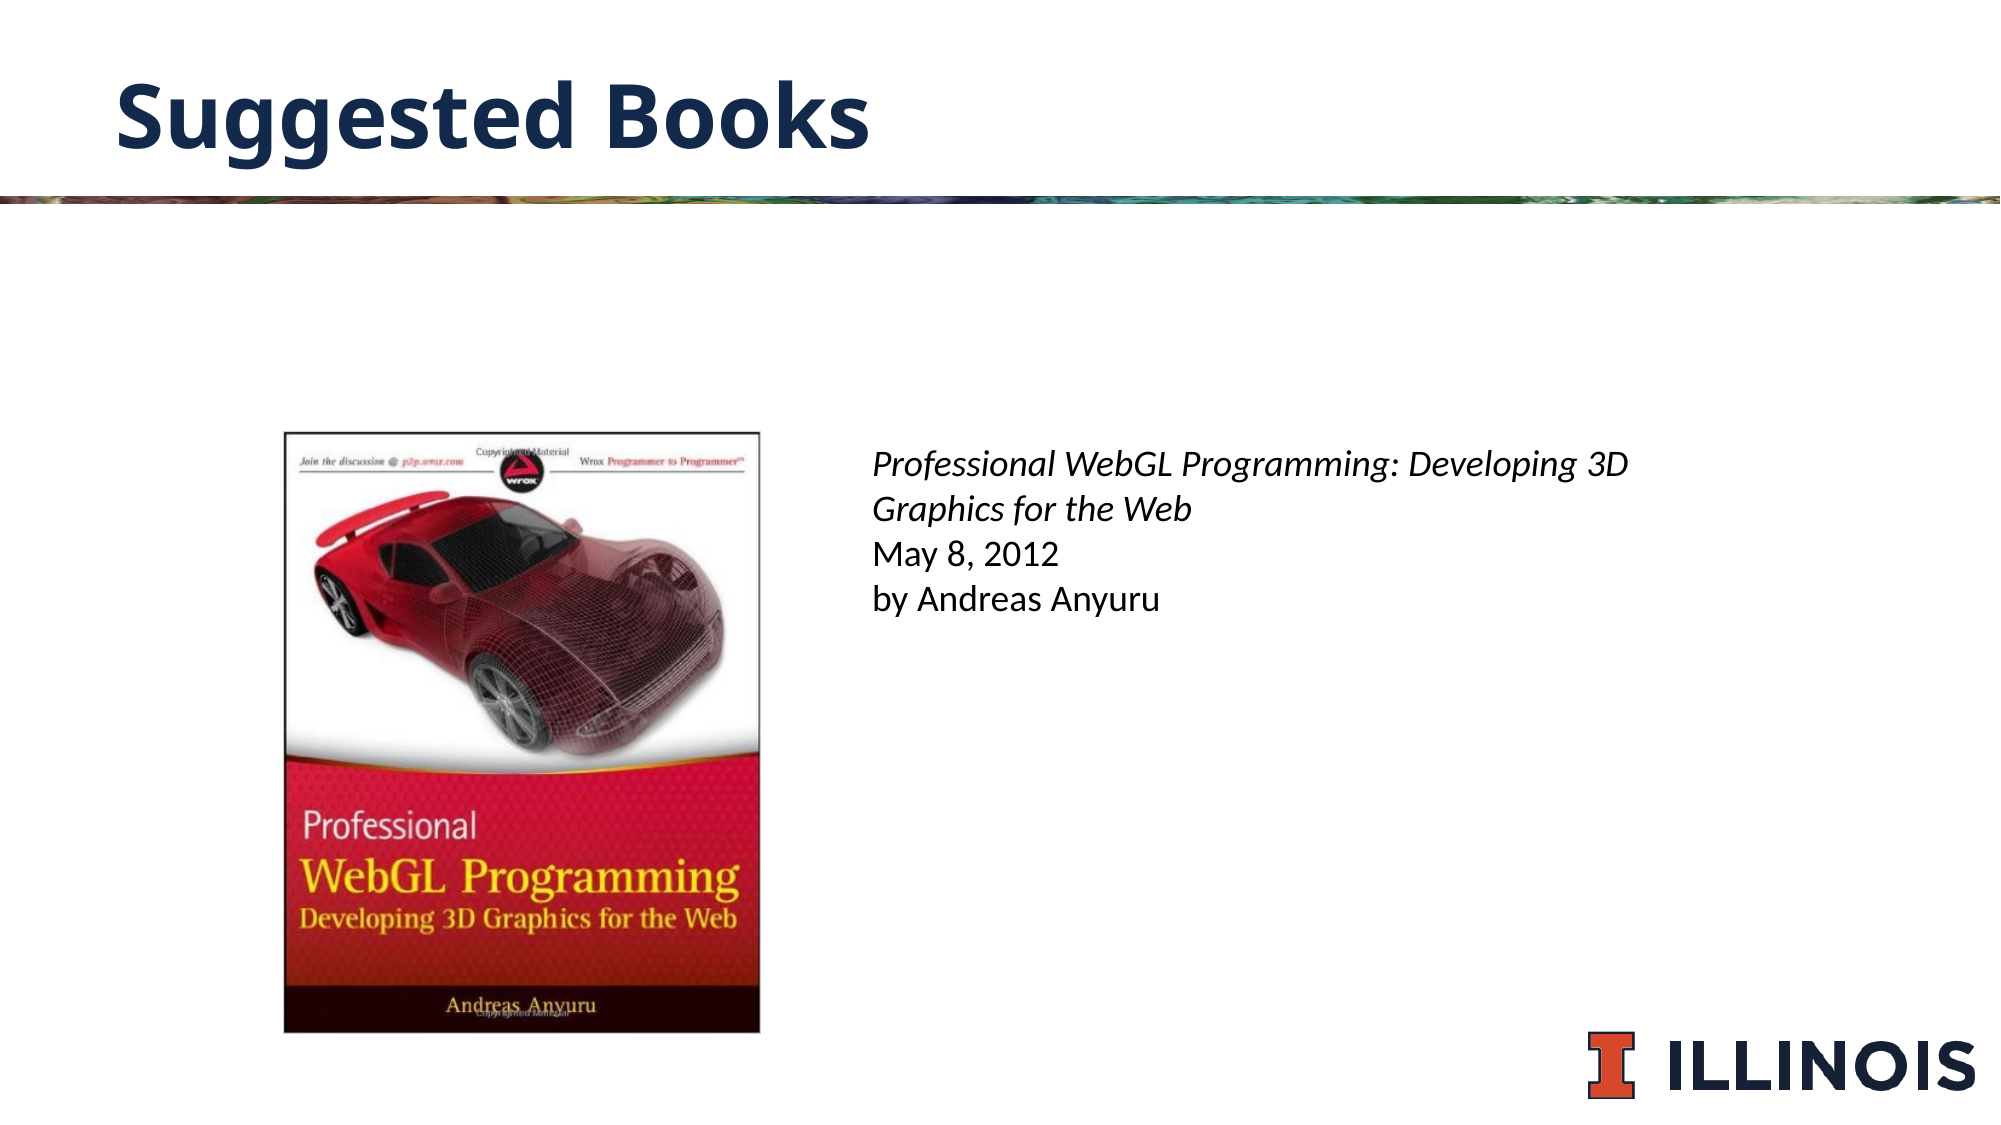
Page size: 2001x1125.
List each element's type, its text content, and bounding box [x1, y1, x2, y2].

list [0, 431, 1147, 1035]
picture [0, 196, 2000, 204]
picture [1588, 1031, 1975, 1099]
text_box Professional WebGL Programming: Developing 3D Graphics for the Web May 8, 2012 by Andreas Anyuru [1147, 431, 1713, 627]
title Suggested Books [100, 63, 1896, 175]
